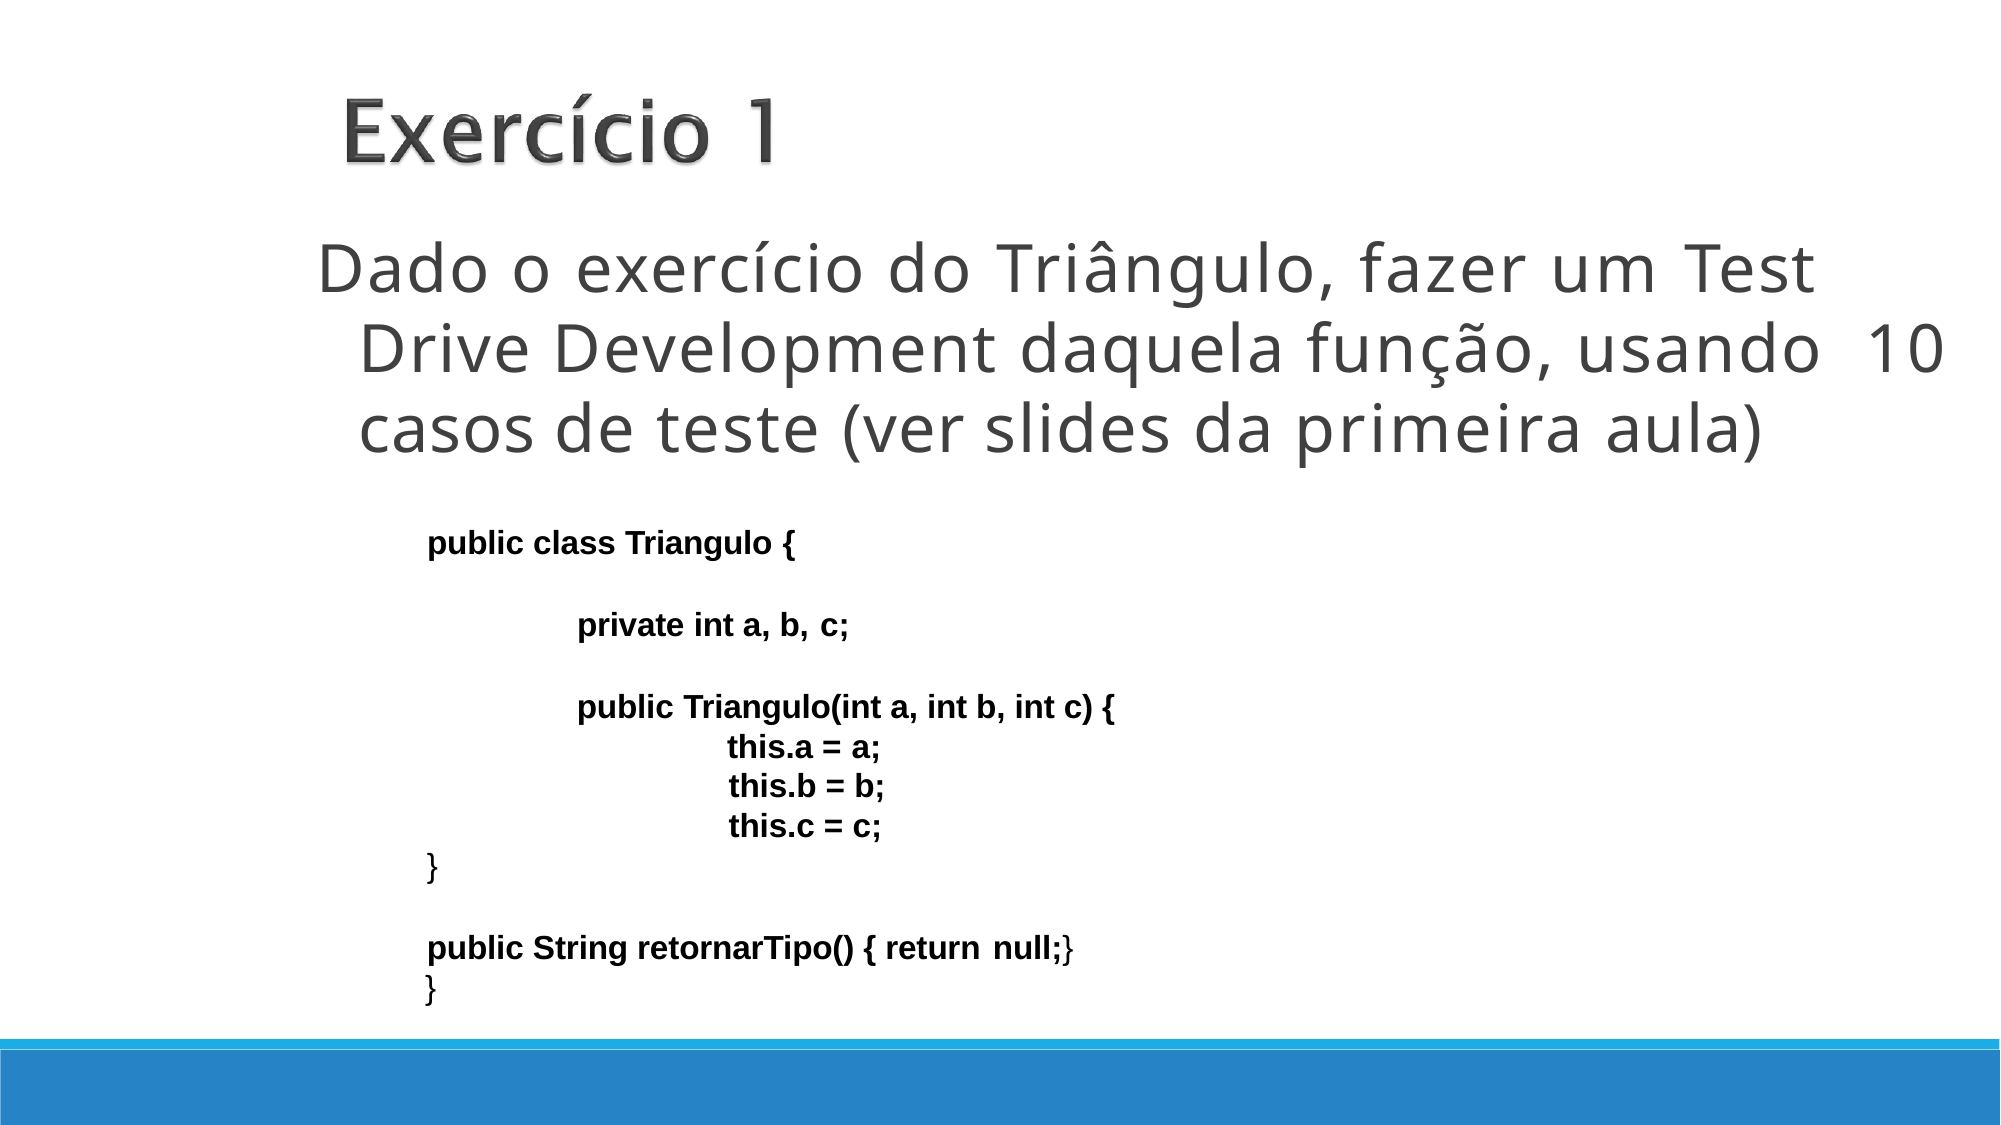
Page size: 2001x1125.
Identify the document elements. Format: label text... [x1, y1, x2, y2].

text_box [343, 92, 774, 169]
text_box public class Triangulo { private int a, b, c; public Triangulo(int a, int b, int c) { this.a = a; this.b = b; this.c = c; } public String retornarTipo() { return null;} } [425, 519, 1232, 1006]
title Dado o exercício do Triângulo, fazer um Test Drive Development daquela função, usando 10 casos de teste (ver slides da primeira aula) [314, 223, 1965, 467]
